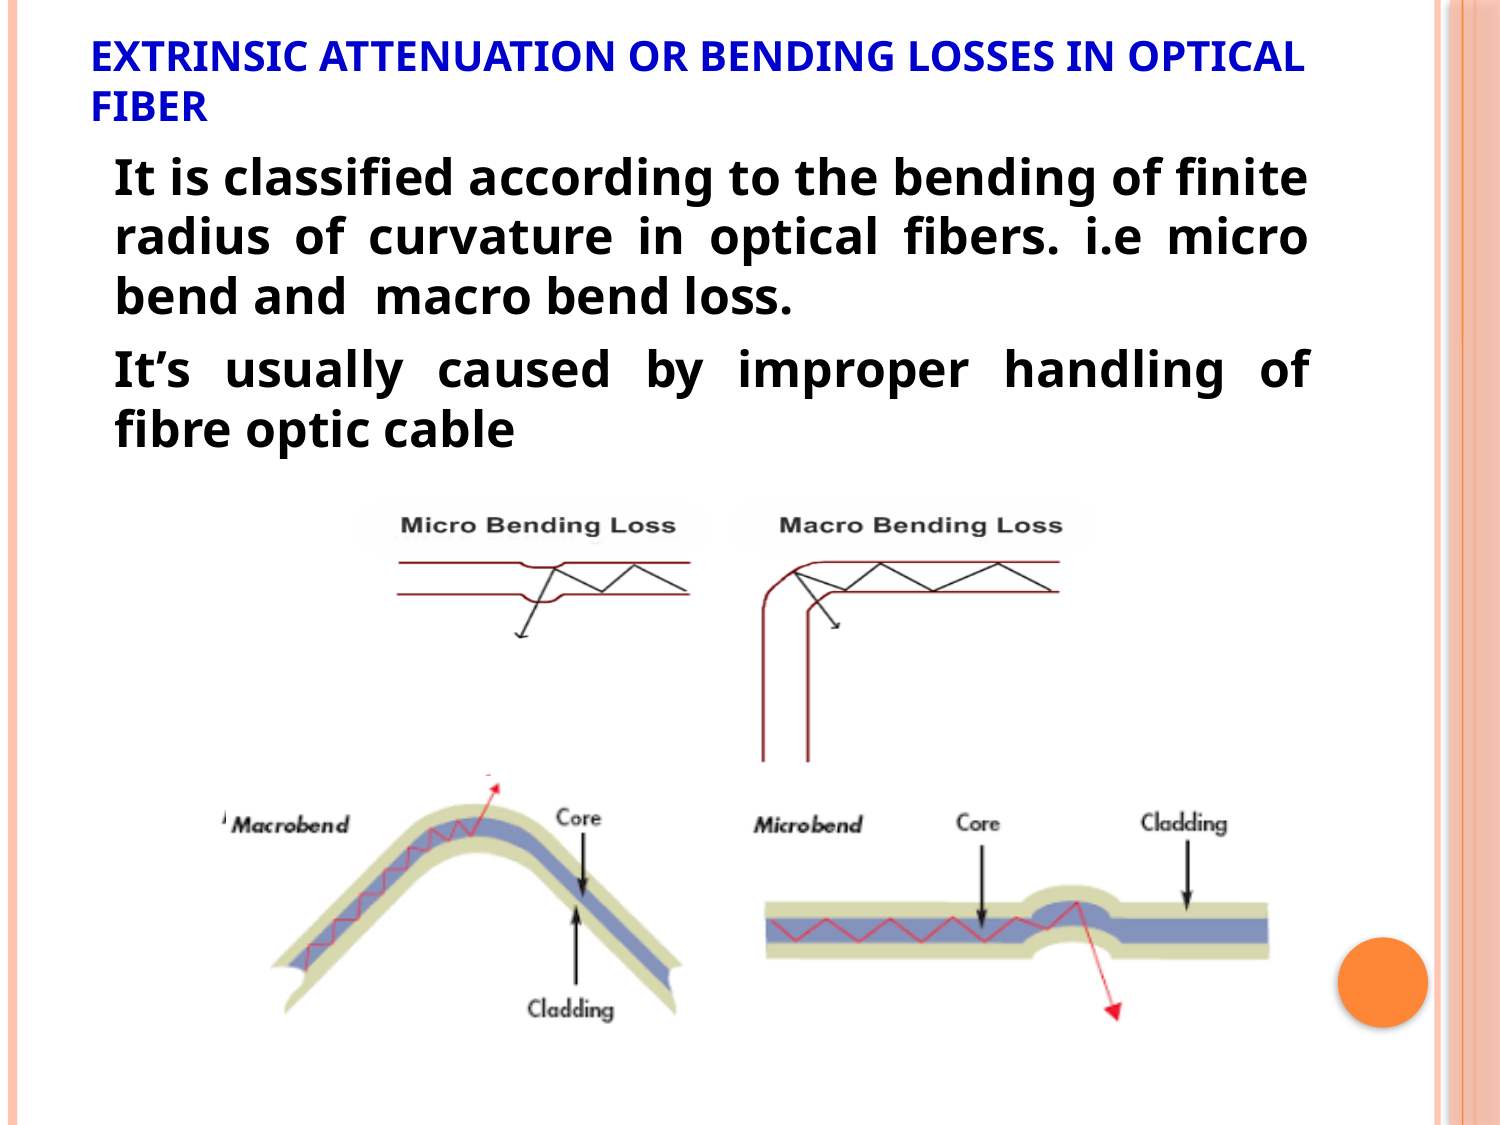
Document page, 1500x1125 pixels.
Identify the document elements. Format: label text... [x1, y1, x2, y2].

picture [217, 482, 1274, 1035]
list It is classified according to the bending of finite radius of curvature in optical fibers. i.e micro bend and macro bend loss. It’s usually caused by improper handling of fibre optic cable [99, 137, 1325, 1062]
title Extrinsic attenuation or bending losses in optical fiber [75, 45, 1380, 138]
